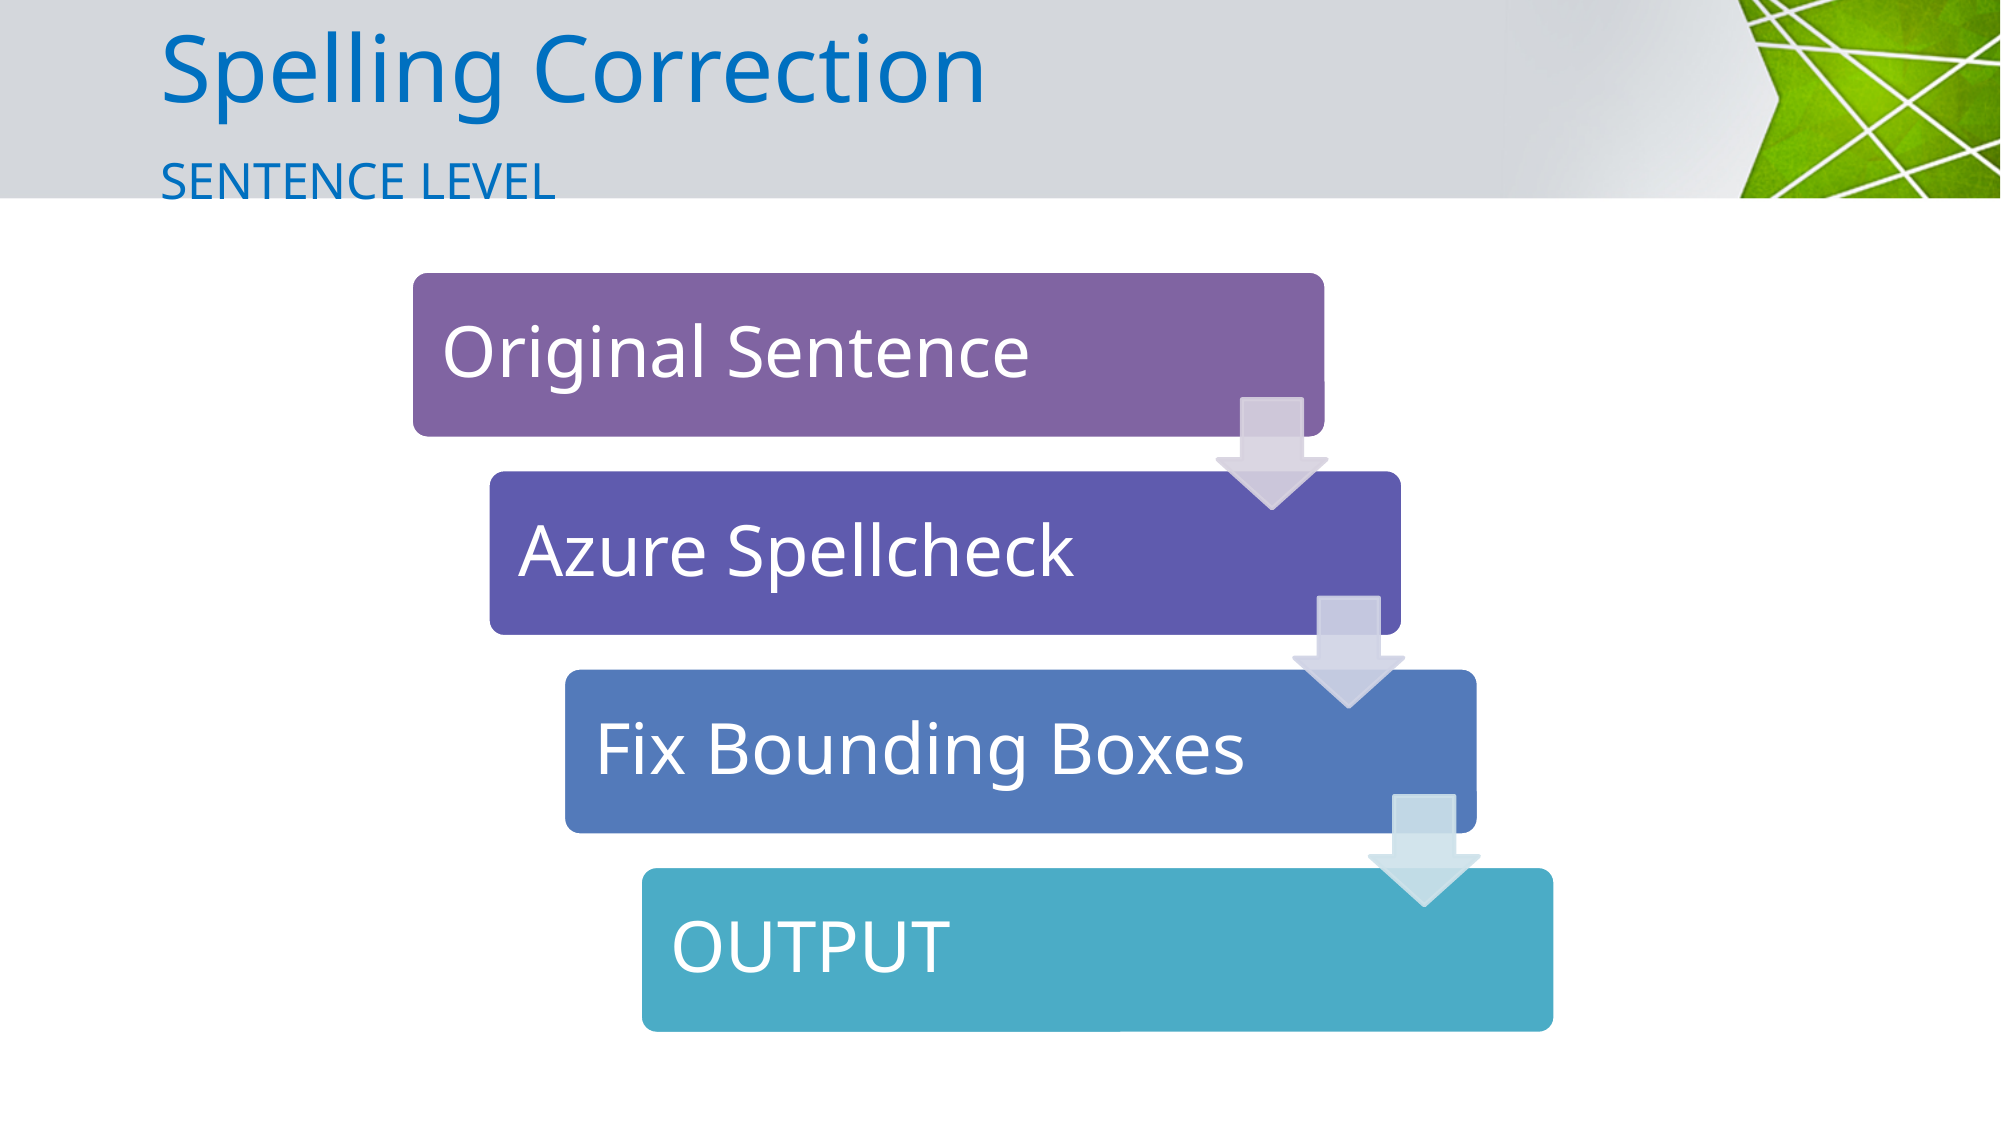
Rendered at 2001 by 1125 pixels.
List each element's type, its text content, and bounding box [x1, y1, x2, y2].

text_box SENTENCE LEVEL [145, 101, 2000, 218]
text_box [410, 270, 1556, 1035]
picture [0, 0, 2001, 1125]
text_box Spelling Correction [145, 13, 2000, 101]
